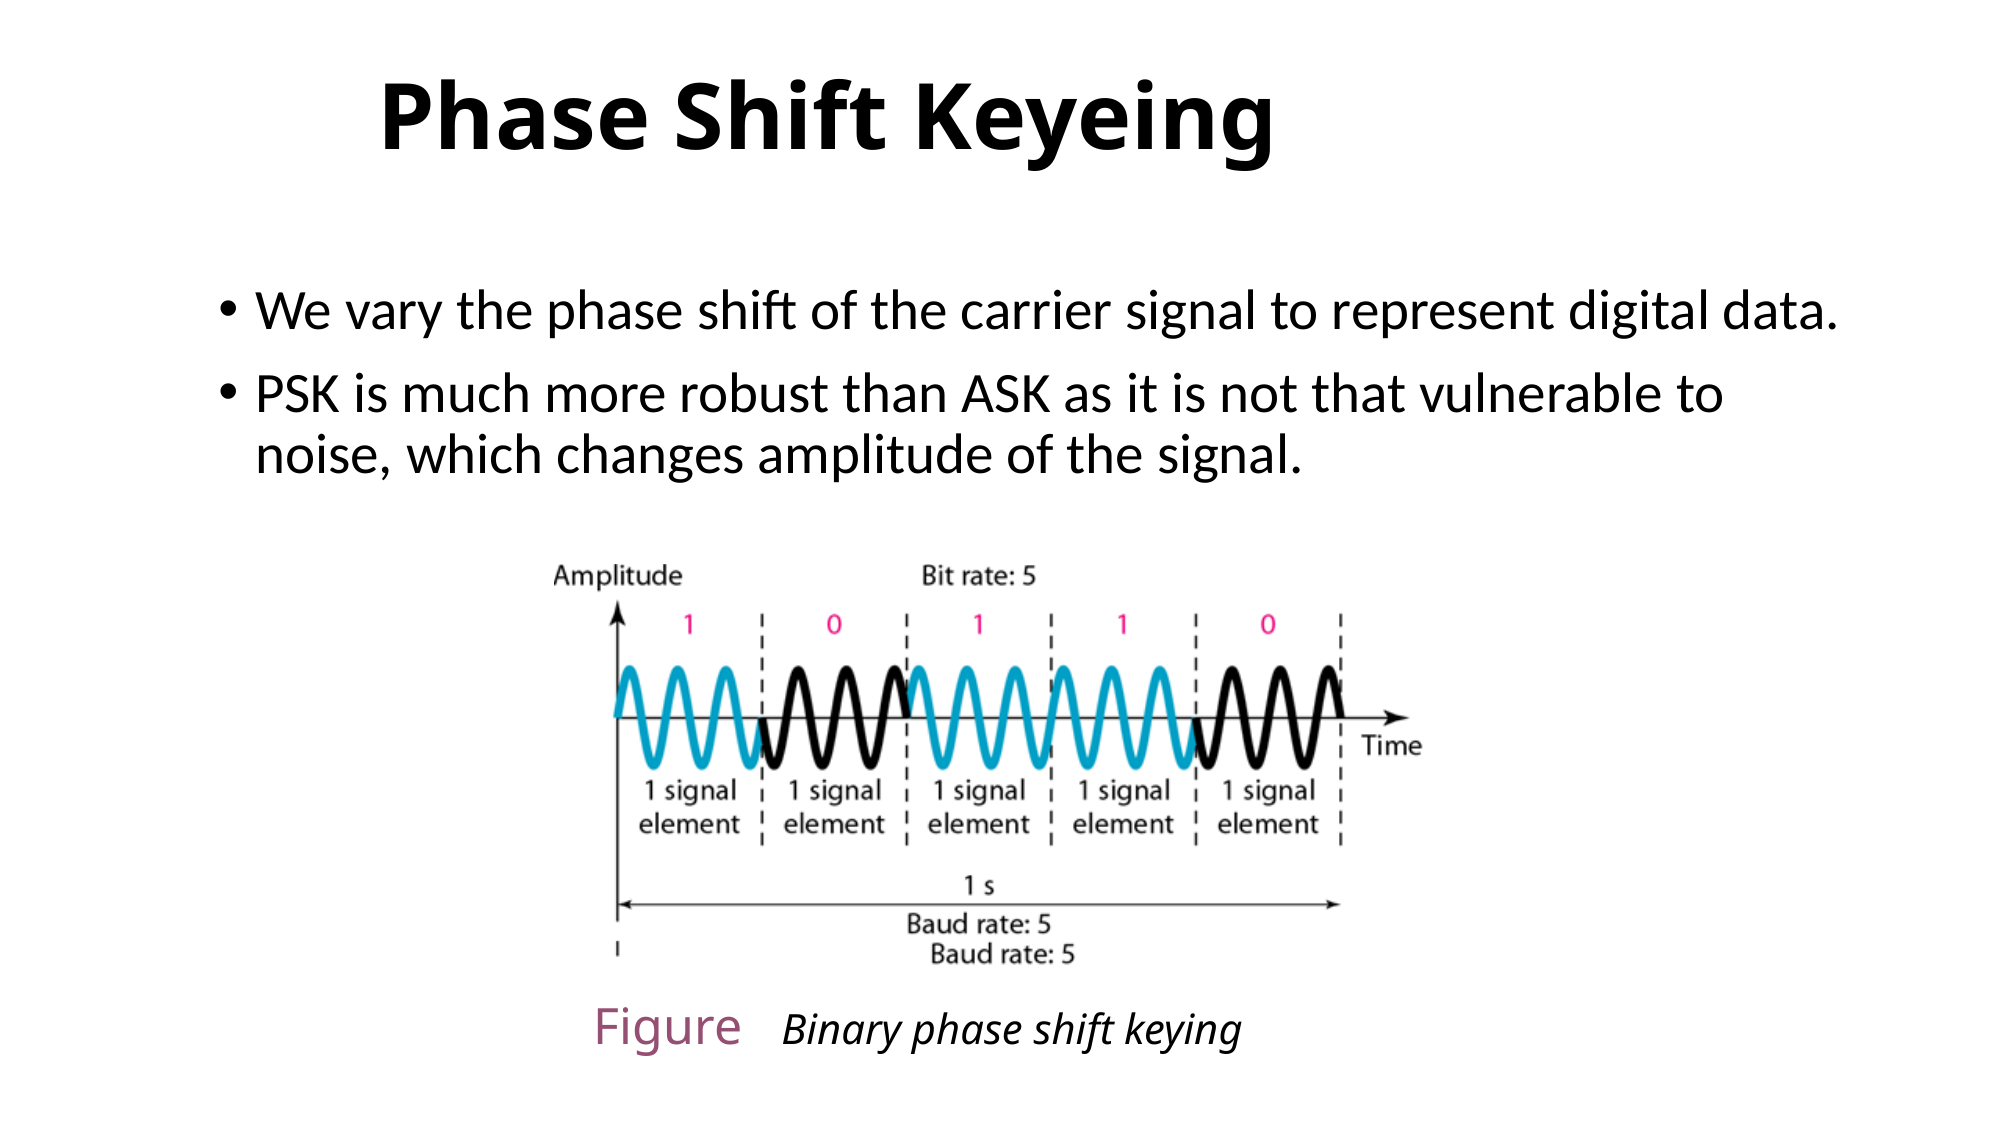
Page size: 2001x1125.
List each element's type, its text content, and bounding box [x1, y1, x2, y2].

text_box Figure Binary phase shift keying [578, 986, 1258, 1062]
picture [554, 564, 1446, 982]
list We vary the phase shift of the carrier signal to represent digital data. PSK is much more robust than ASK as it is not that vulnerable to noise, which changes amplitude of the signal. [203, 273, 1856, 504]
title Phase Shift Keyeing [362, 62, 1638, 250]
